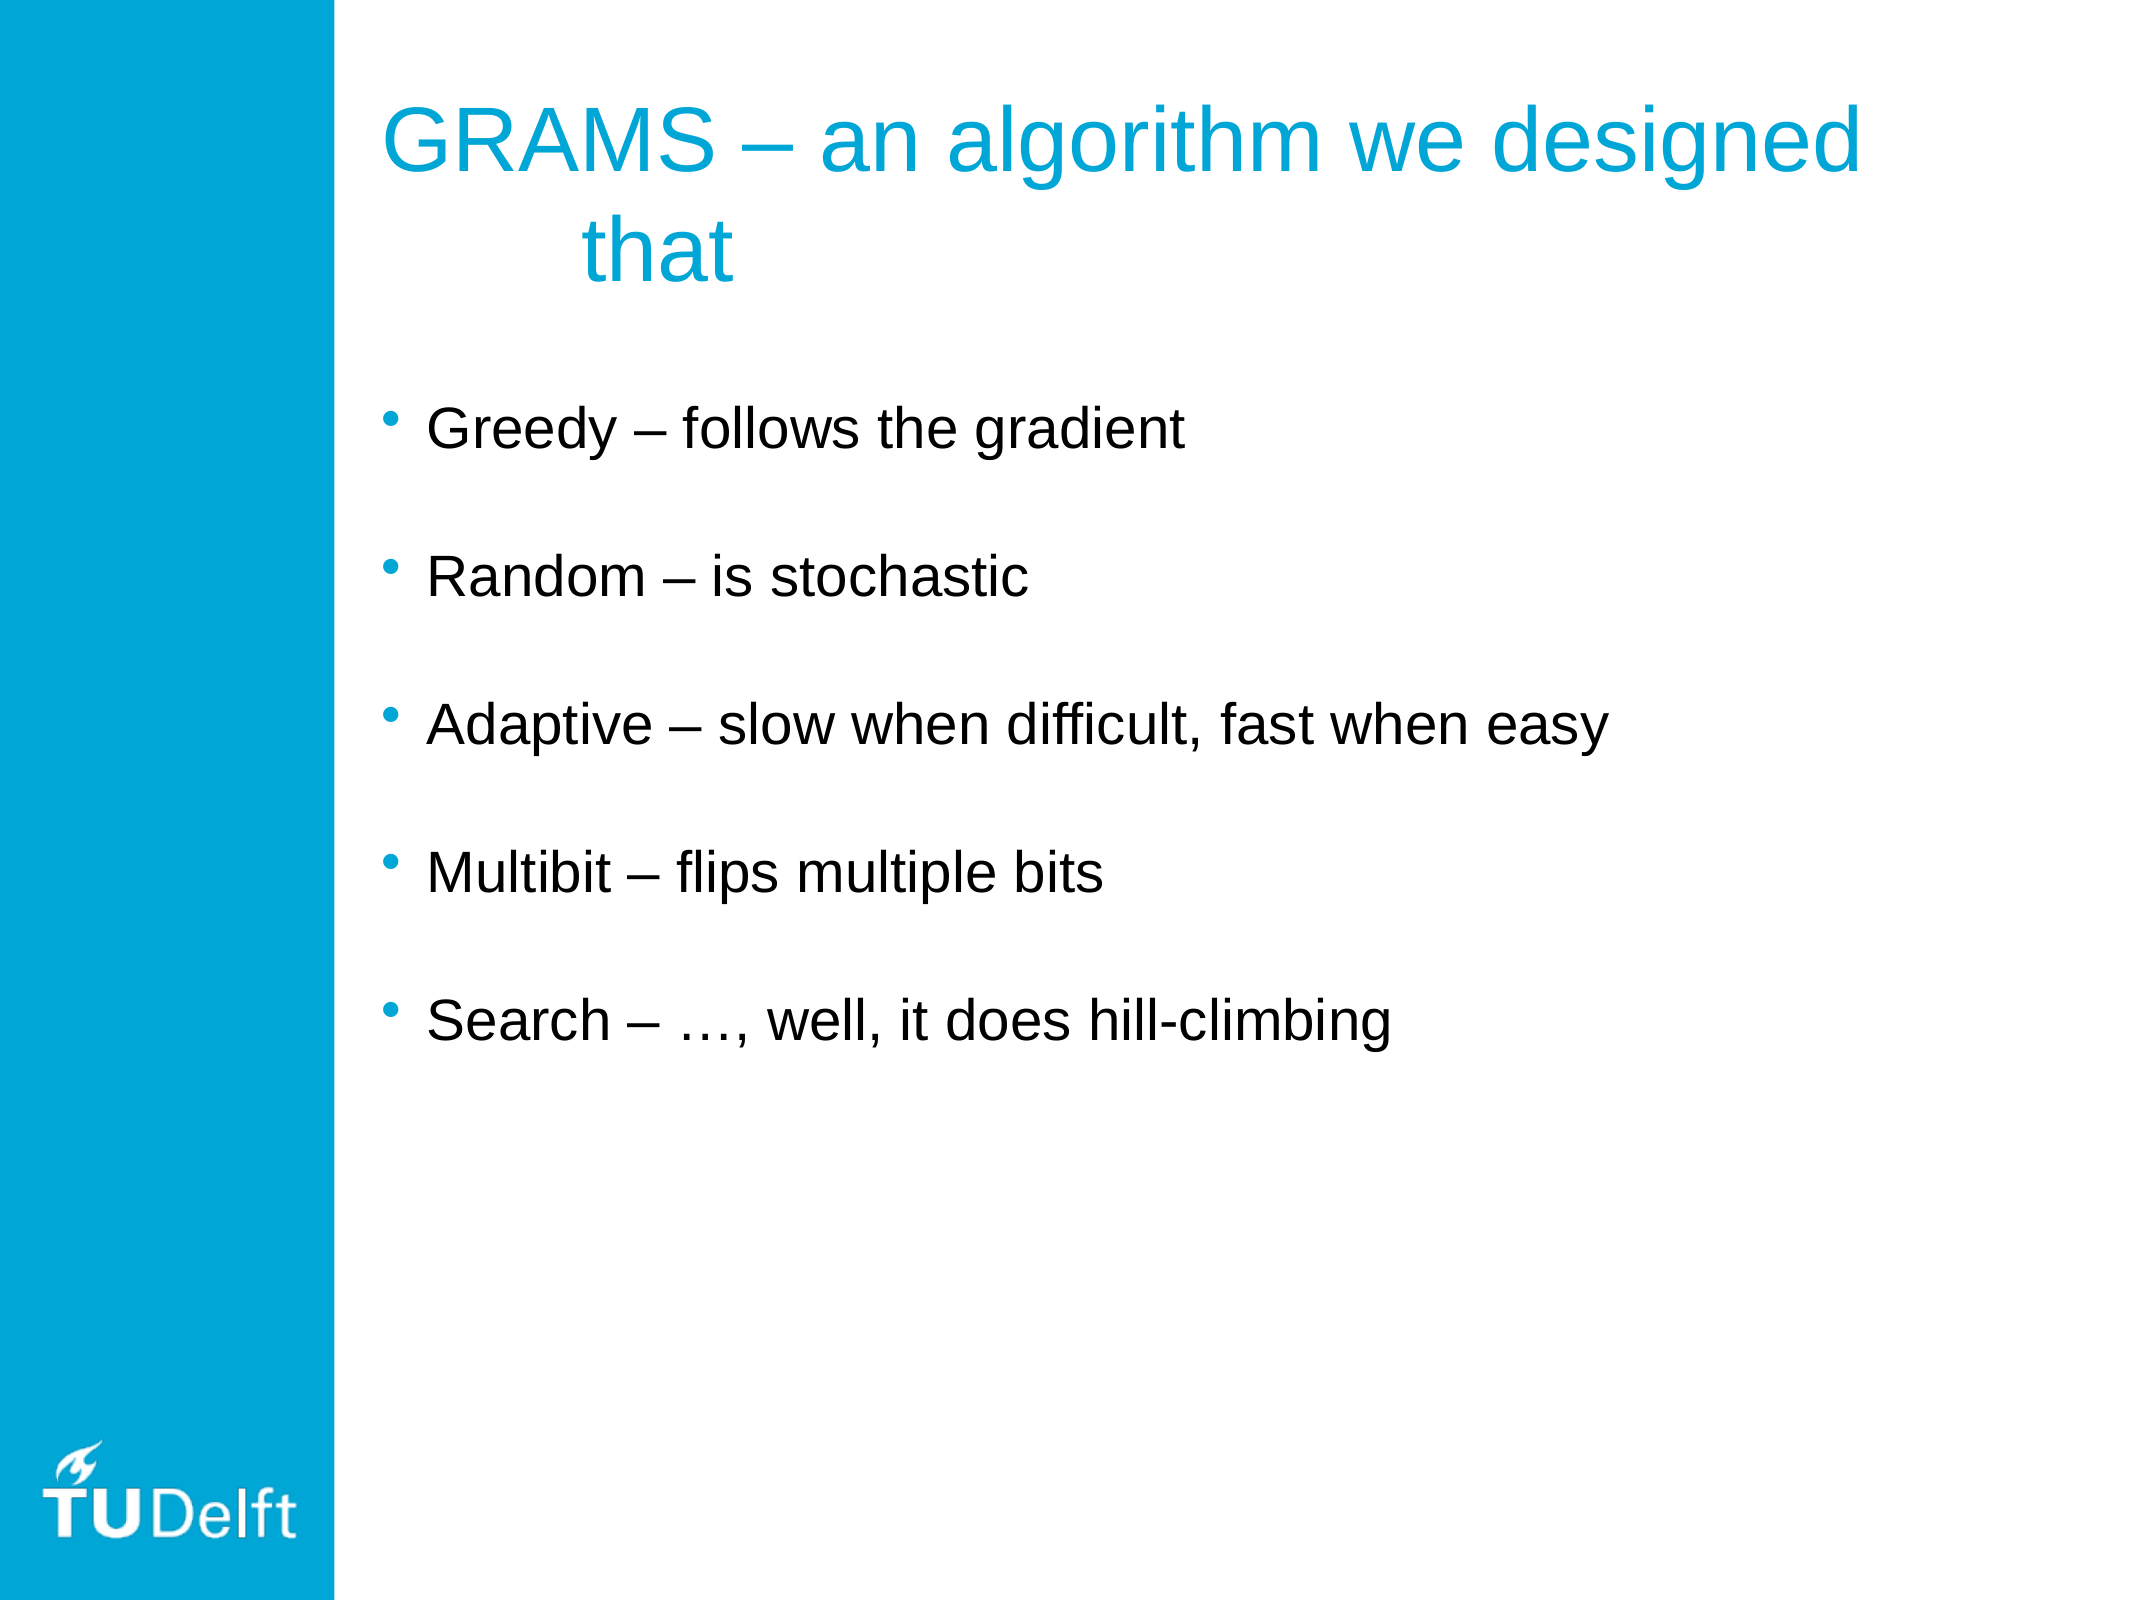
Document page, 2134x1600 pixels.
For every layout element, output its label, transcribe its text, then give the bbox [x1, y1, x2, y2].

title GRAMS – an algorithm we designed that [381, 79, 2024, 328]
list Greedy – follows the gradient Random – is stochastic Adaptive – slow when difficult, fast when easy Multibit – flips multiple bits Search – …, well, it does hill-climbing [381, 386, 2024, 1509]
